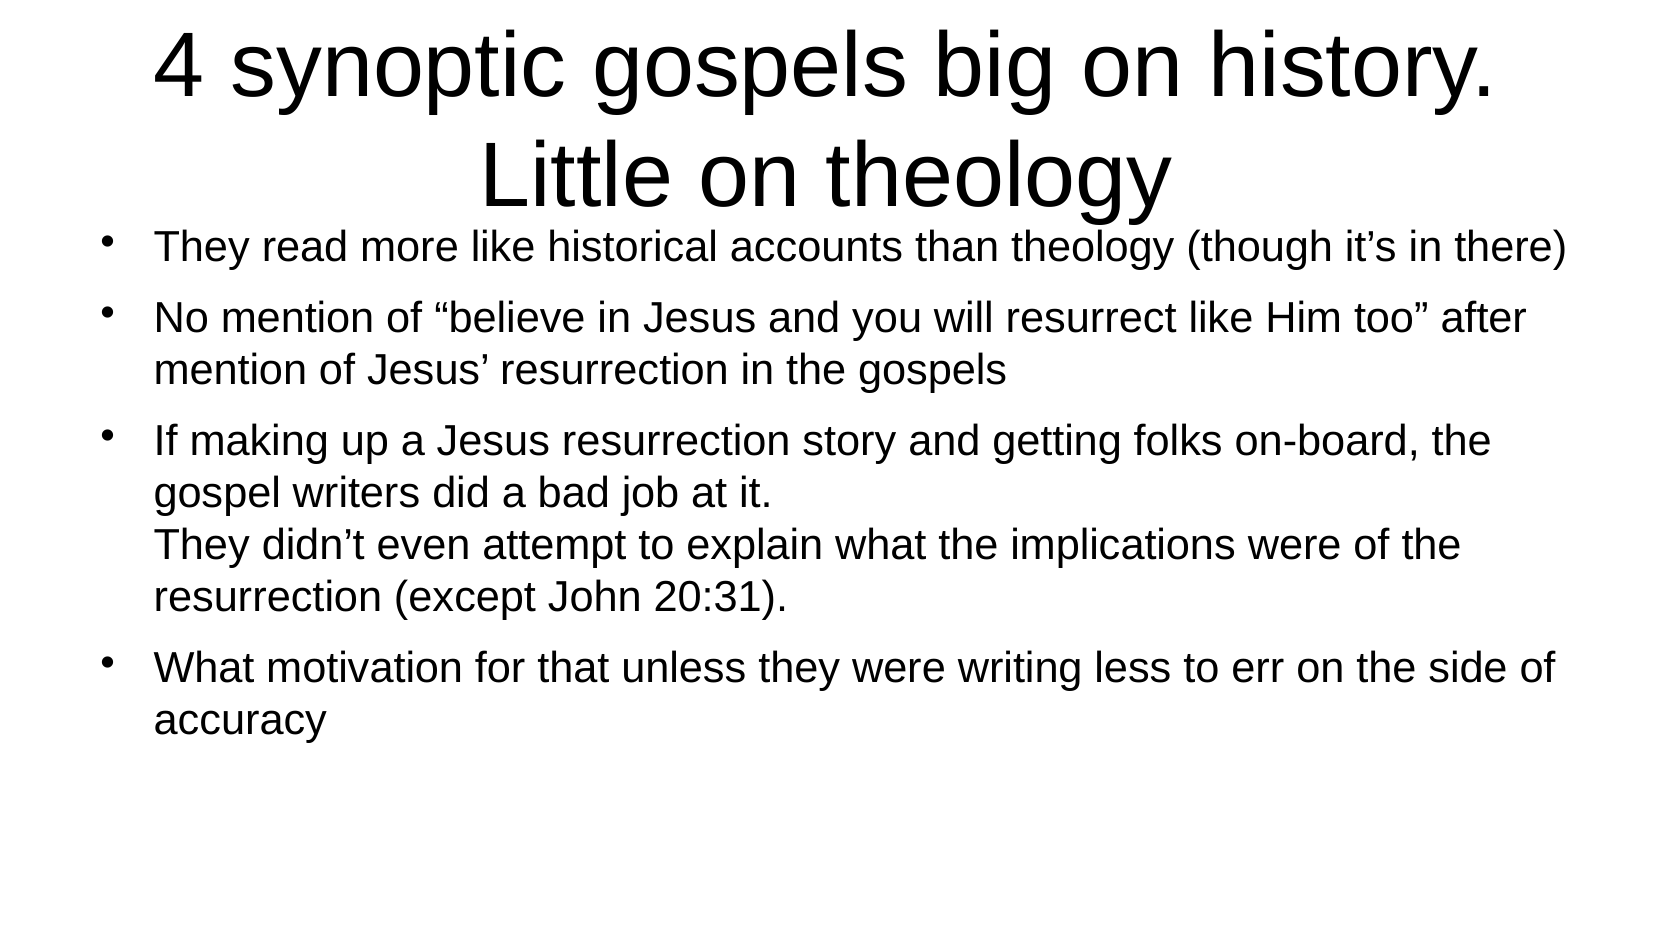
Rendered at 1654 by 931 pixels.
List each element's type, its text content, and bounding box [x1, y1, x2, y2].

title 4 synoptic gospels big on history. Little on theology [82, 12, 1571, 217]
list They read more like historical accounts than theology (though it’s in there) No mention of “believe in Jesus and you will resurrect like Him too” after mention of Jesus’ resurrection in the gospels If making up a Jesus resurrection story and getting folks on-board, the gospel writers did a bad job at it. They didn’t even attempt to explain what the implications were of the resurrection (except John 20:31). What motivation for that unless they were writing less to err on the side of accuracy [82, 217, 1571, 757]
